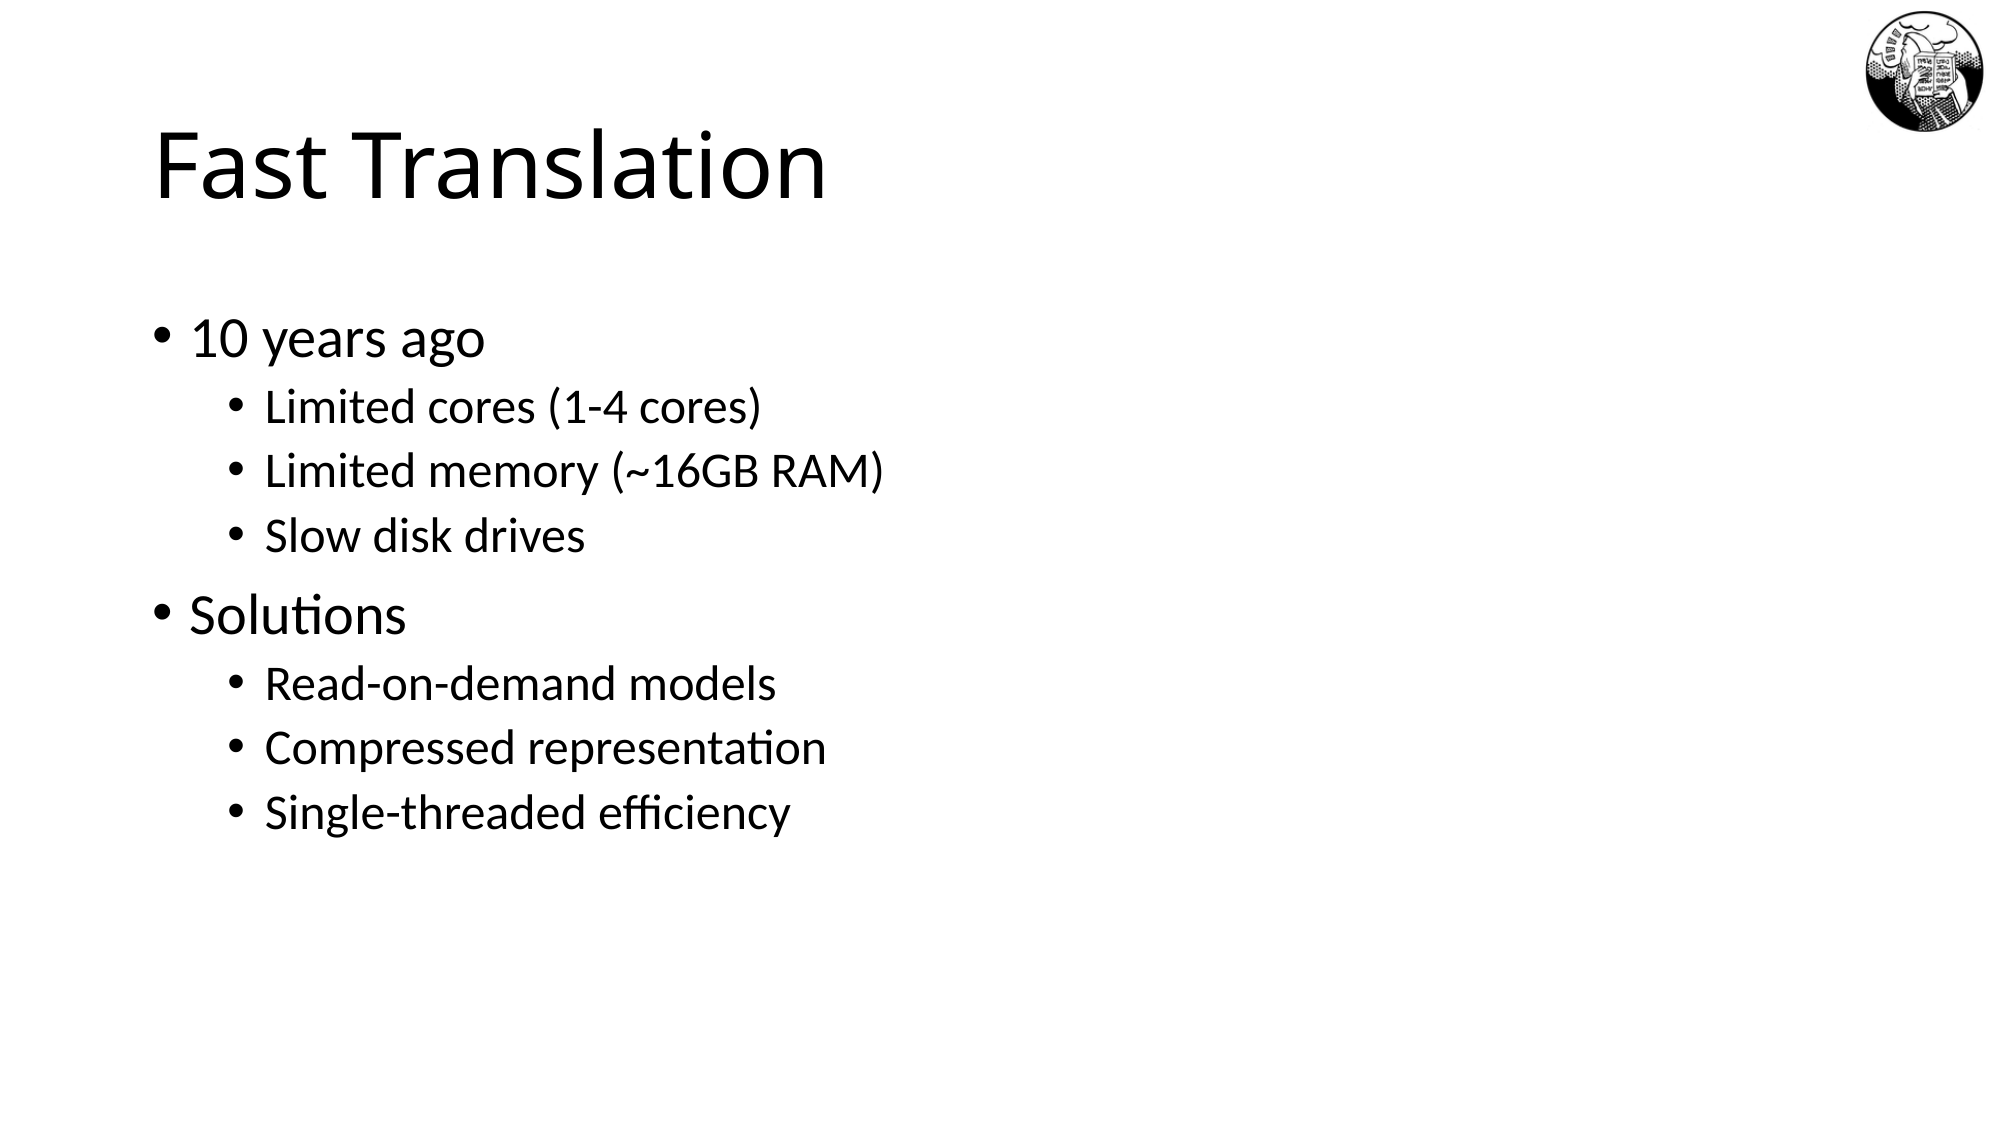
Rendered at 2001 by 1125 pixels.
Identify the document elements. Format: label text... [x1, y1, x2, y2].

title Fast Translation [137, 59, 1863, 278]
picture [1862, 10, 1986, 134]
list 10 years ago Limited cores (1-4 cores) Limited memory (~16GB RAM) Slow disk drives Solutions Read-on-demand models Compressed representation Single-threaded efficiency [137, 299, 1863, 1014]
